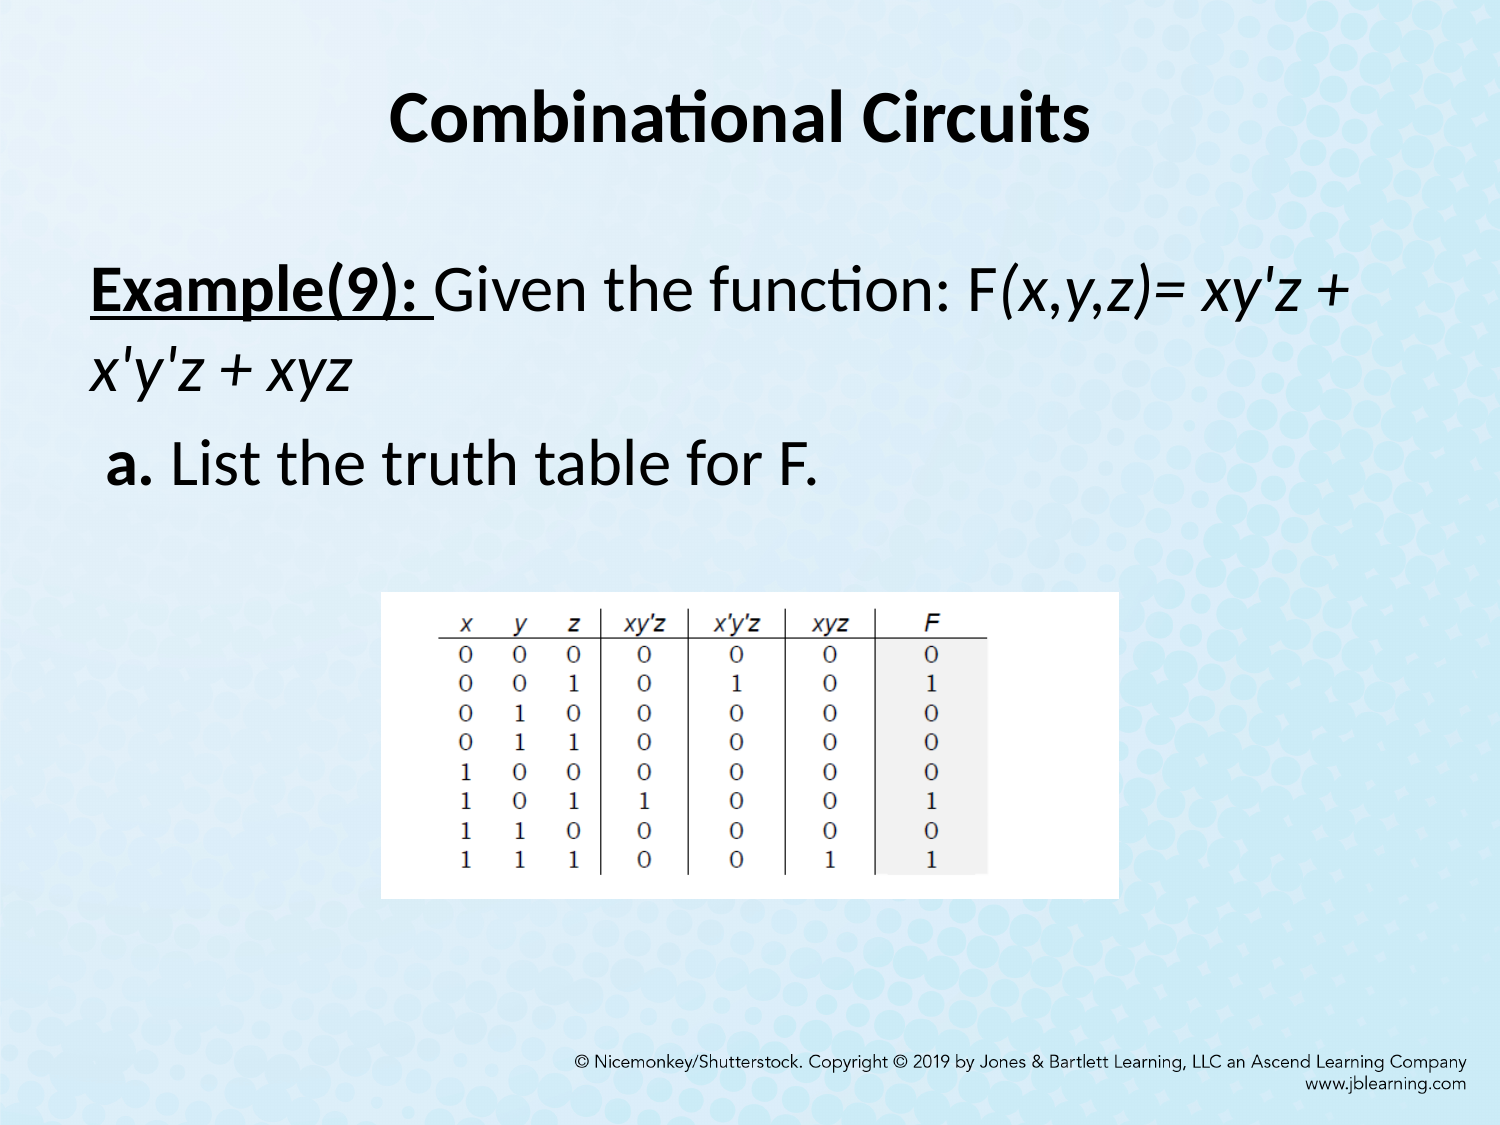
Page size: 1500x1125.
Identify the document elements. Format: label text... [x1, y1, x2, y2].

list Example(9): Given the function: F(x,y,z)= xy'z + x'y'z + xyz a. List the truth table for F. [75, 237, 1475, 1050]
title Combinational Circuits [112, 50, 1388, 175]
picture [0, 0, 1500, 1125]
